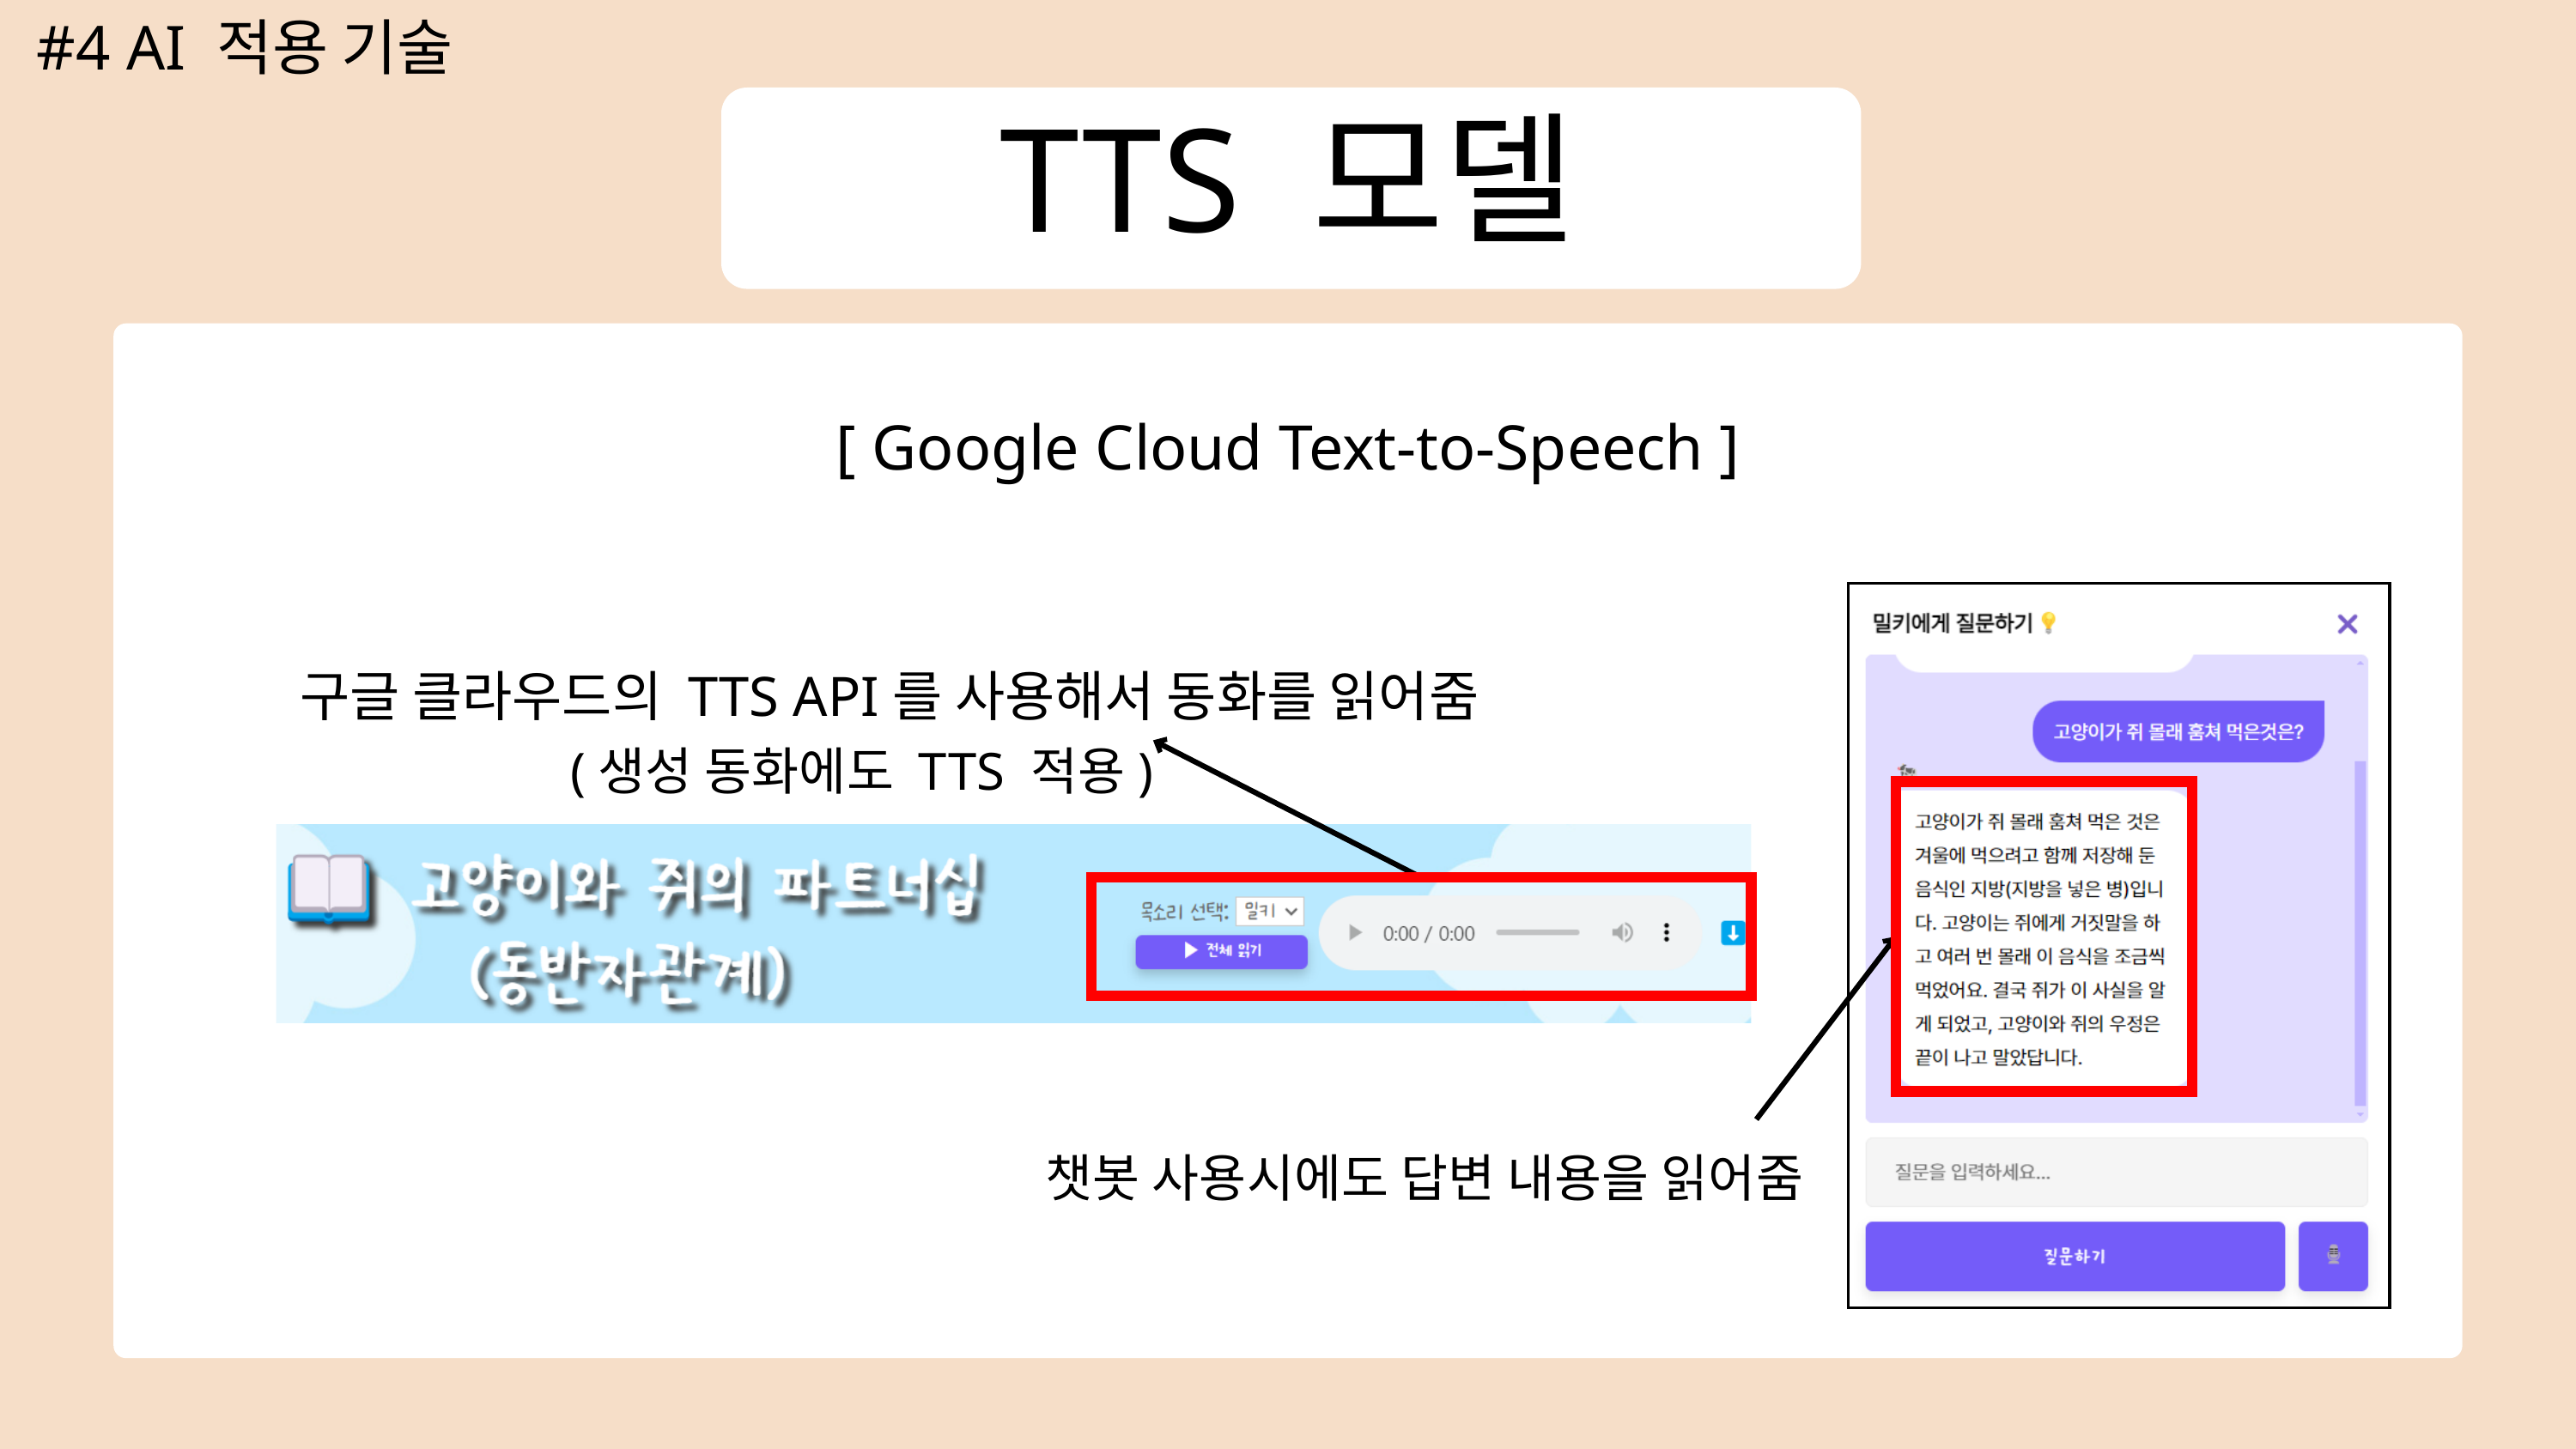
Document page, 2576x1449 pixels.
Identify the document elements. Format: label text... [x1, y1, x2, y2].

text_box #4 AI 적용 기술 [36, 33, 698, 83]
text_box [720, 87, 1862, 289]
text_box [1895, 781, 2193, 1092]
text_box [112, 323, 2463, 1359]
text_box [1091, 876, 1752, 996]
